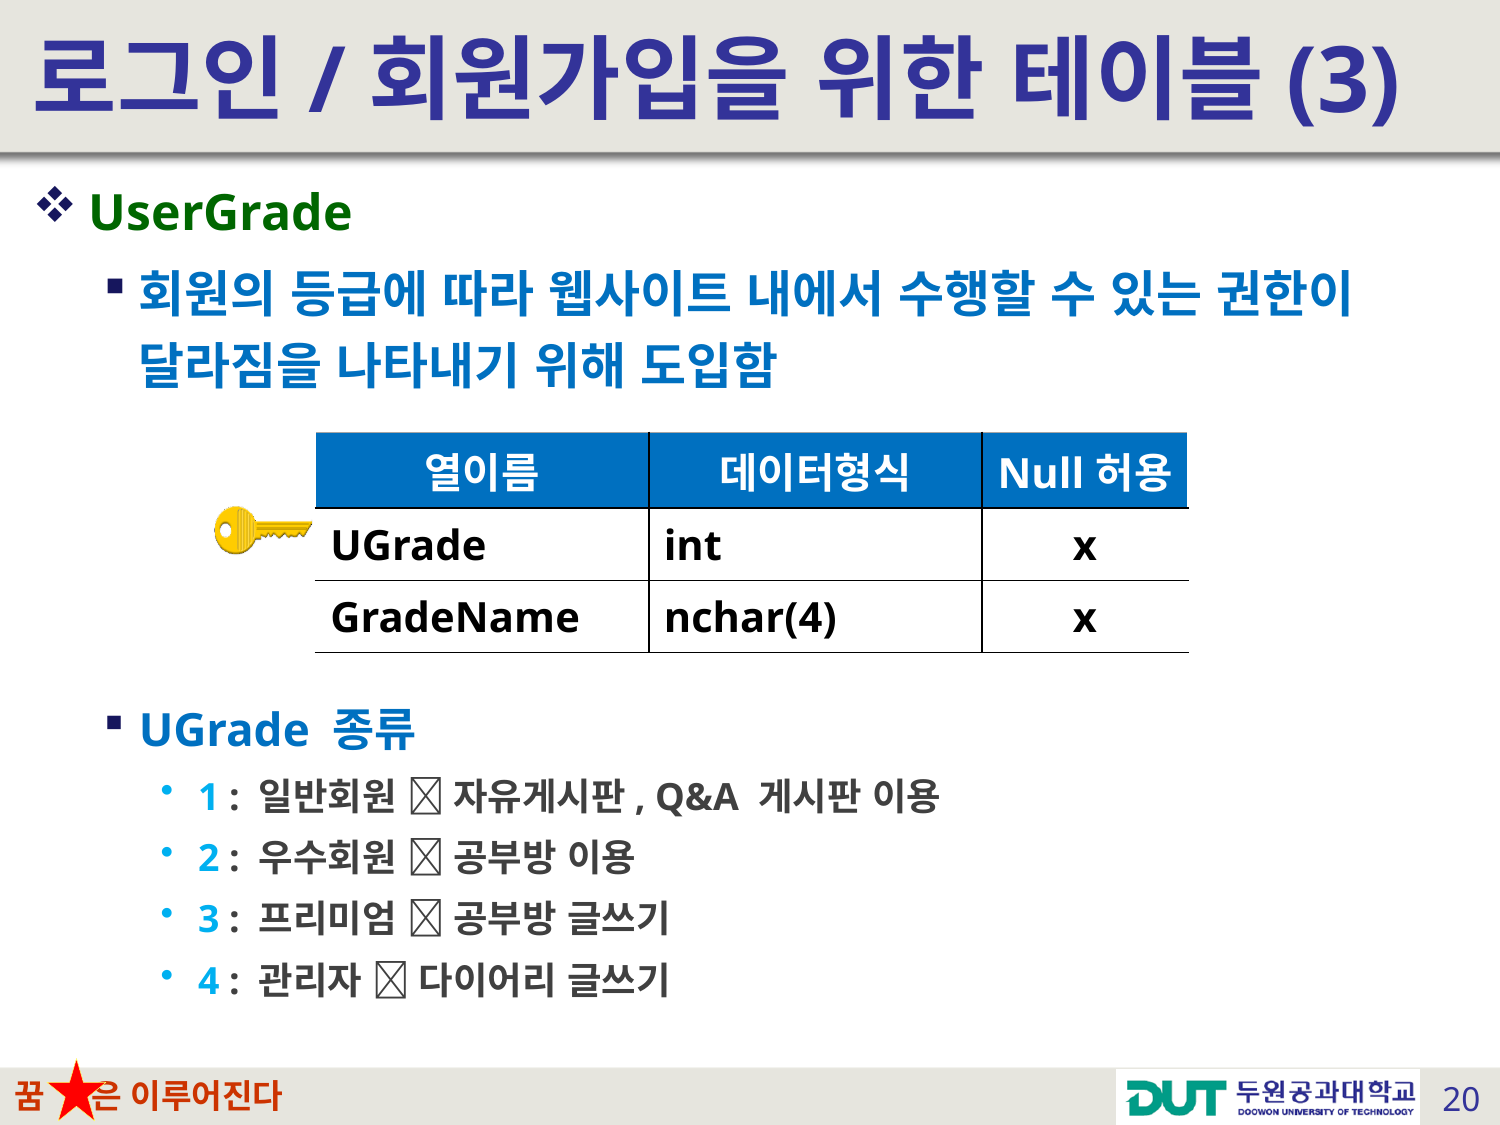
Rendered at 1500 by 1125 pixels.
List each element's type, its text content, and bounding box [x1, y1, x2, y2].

table_header Null허용 [983, 433, 1187, 507]
list UserGrade 회원의 등급에 따라 웹사이트 내에서 수행할 수 있는 권한이 달라짐을 나타내기 위해 도입함 UGrade 종류 1 : 일반회원  자유게시판, Q&A 게시판 이용 2 : 우수회원  공부방 이용 3 : 프리미엄  공부방 글쓰기 4 : 관리자  다이어리 글쓰기 [17, 160, 1487, 1067]
picture [100, 1085, 113, 1090]
title 로그인/회원가입을 위한 테이블(3) [17, 8, 1483, 142]
table_cell UGrade [316, 509, 648, 580]
table_header 열이름 [316, 433, 648, 507]
table_cell int [650, 509, 981, 580]
table_header 데이터형식 [650, 433, 981, 507]
picture [213, 499, 314, 561]
table_cell x [983, 509, 1187, 580]
table_cell x [983, 581, 1187, 652]
picture [0, 1066, 1500, 1125]
table_cell nchar(4) [650, 581, 981, 652]
picture [0, 0, 1500, 173]
table_cell GradeName [316, 581, 648, 652]
